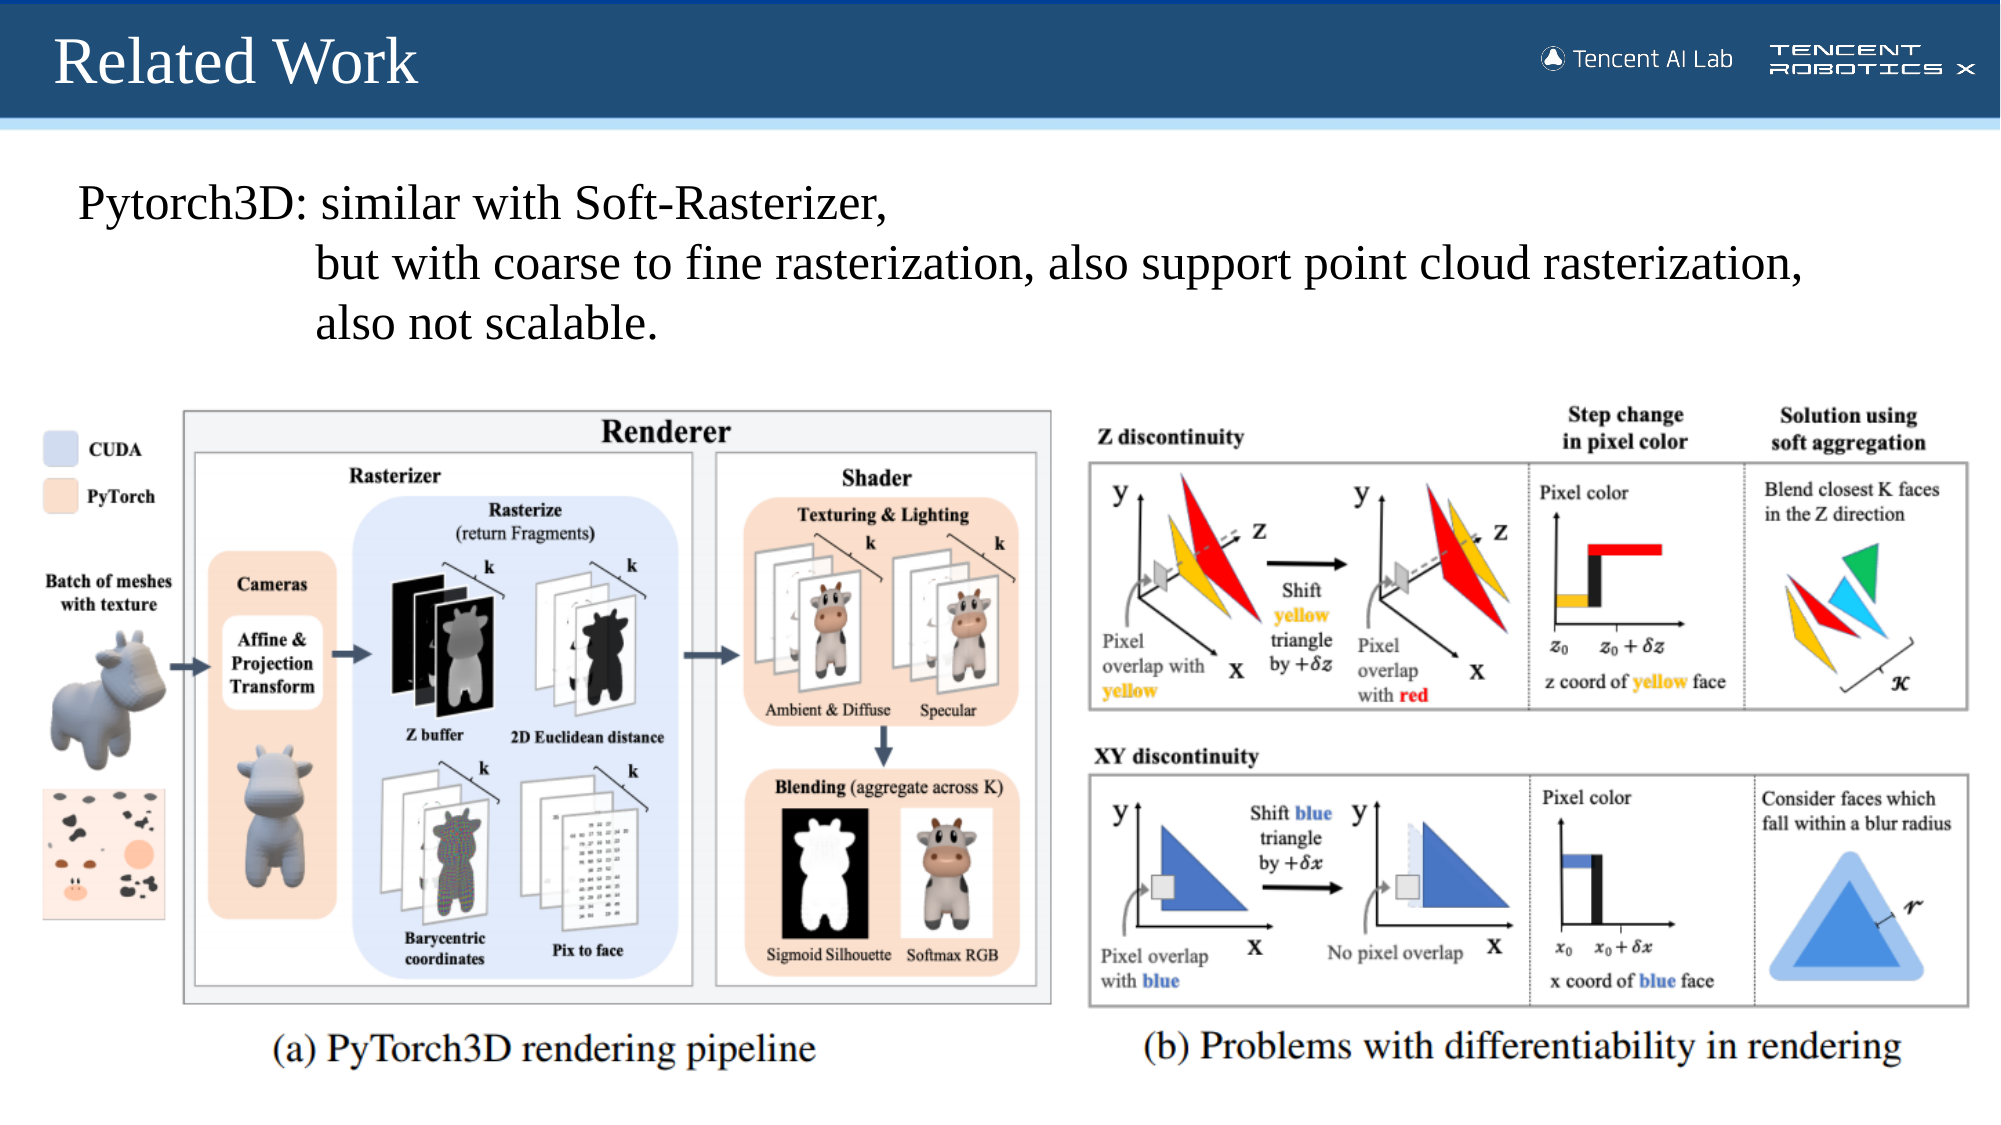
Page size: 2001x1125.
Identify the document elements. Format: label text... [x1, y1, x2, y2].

picture [0, 358, 2000, 1089]
text_box Pytorch3D: similar with Soft-Rasterizer, but with coarse to fine rasterization, also support point cloud rasterization, also not scalable. [63, 162, 1963, 357]
picture [0, 117, 2000, 133]
picture [0, 0, 2000, 4]
picture [1764, 39, 1982, 80]
text_box Related Work [38, 9, 435, 105]
picture [1541, 46, 1732, 71]
